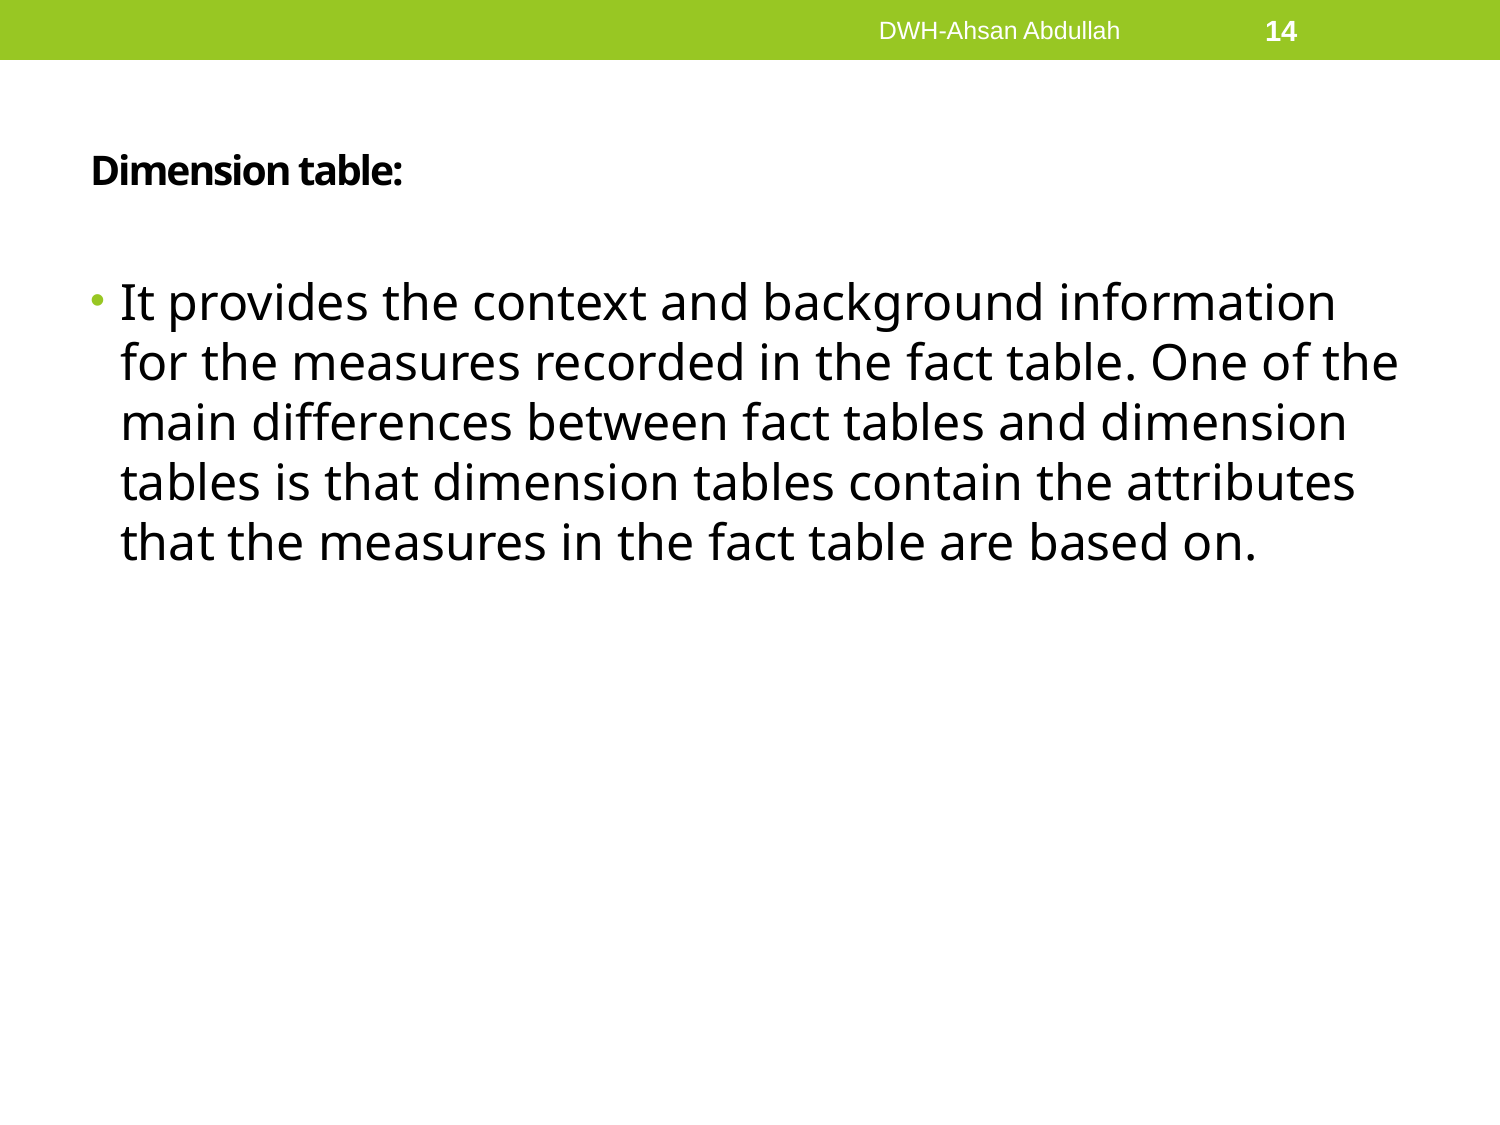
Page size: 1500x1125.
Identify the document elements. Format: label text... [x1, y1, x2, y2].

footer DWH-Ahsan Abdullah [662, 3, 1250, 57]
title Dimension table: [75, 87, 1425, 250]
list It provides the context and background information for the measures recorded in the fact table. One of the main differences between fact tables and dimension tables is that dimension tables contain the attributes that the measures in the fact table are based on. [75, 262, 1425, 1063]
slide_number 14 [1250, 3, 1425, 57]
